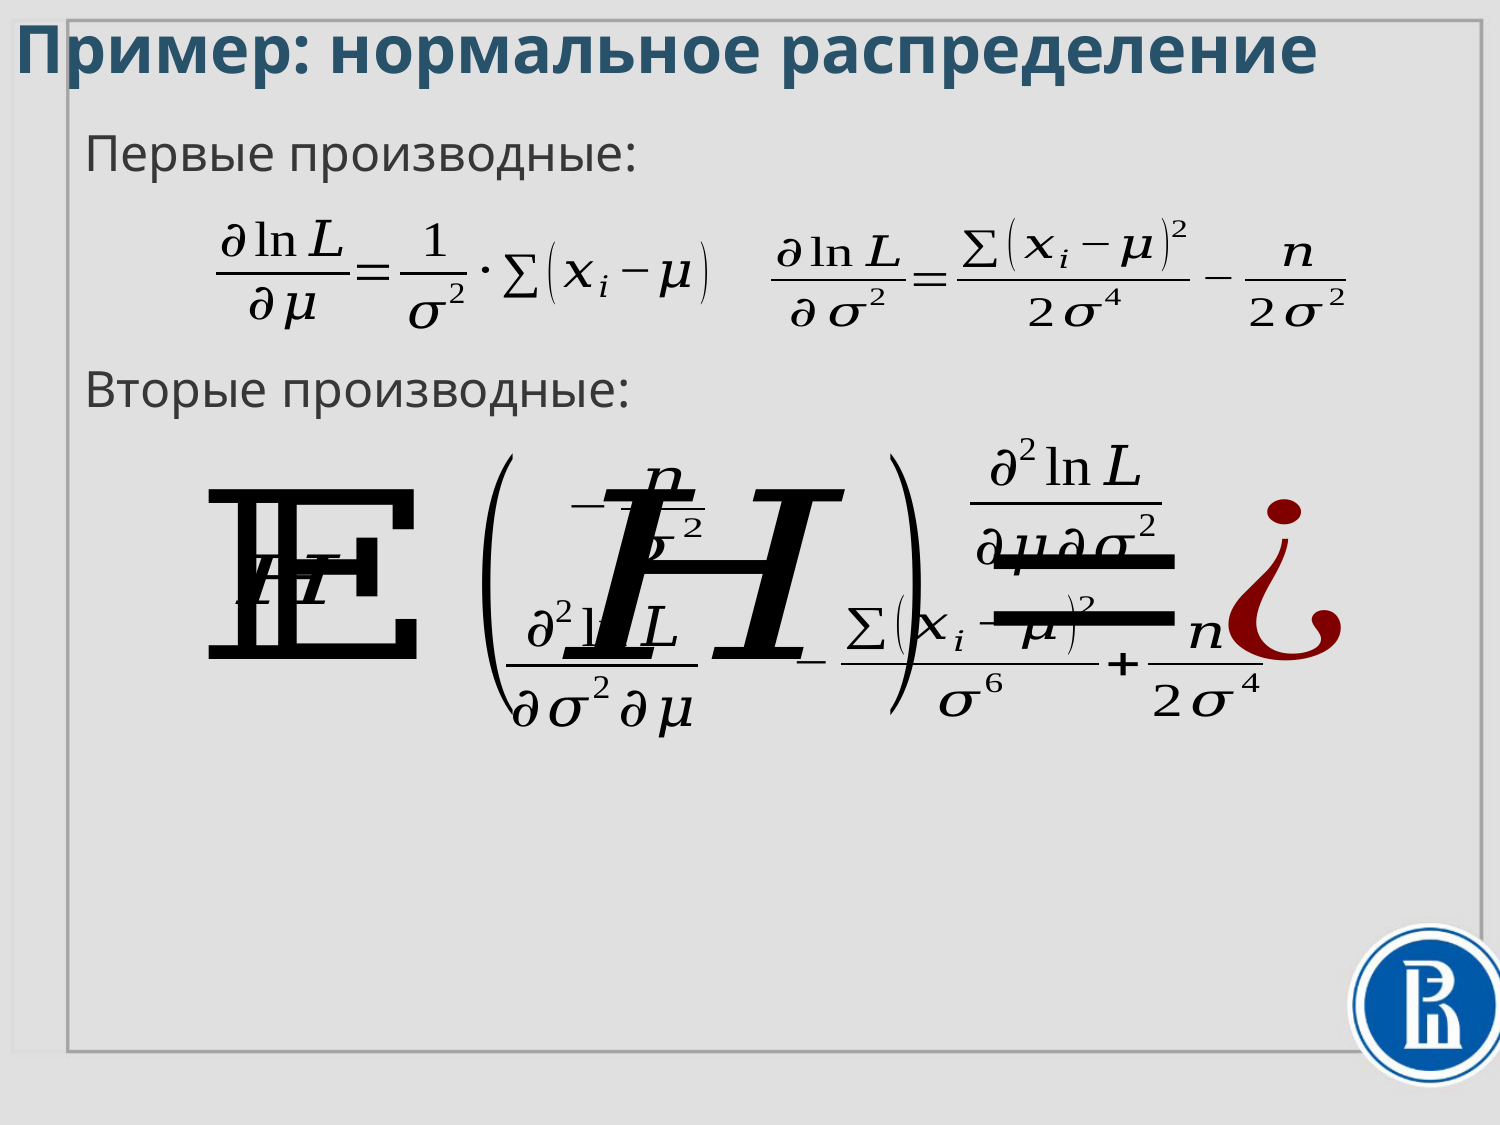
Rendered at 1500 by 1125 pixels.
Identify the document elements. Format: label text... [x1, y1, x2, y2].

picture [0, 96, 1500, 1125]
text_box Первые производные: [69, 113, 653, 189]
text_box Вторые производные: [69, 349, 646, 425]
text_box Пример: нормальное распределение [0, 0, 1500, 96]
